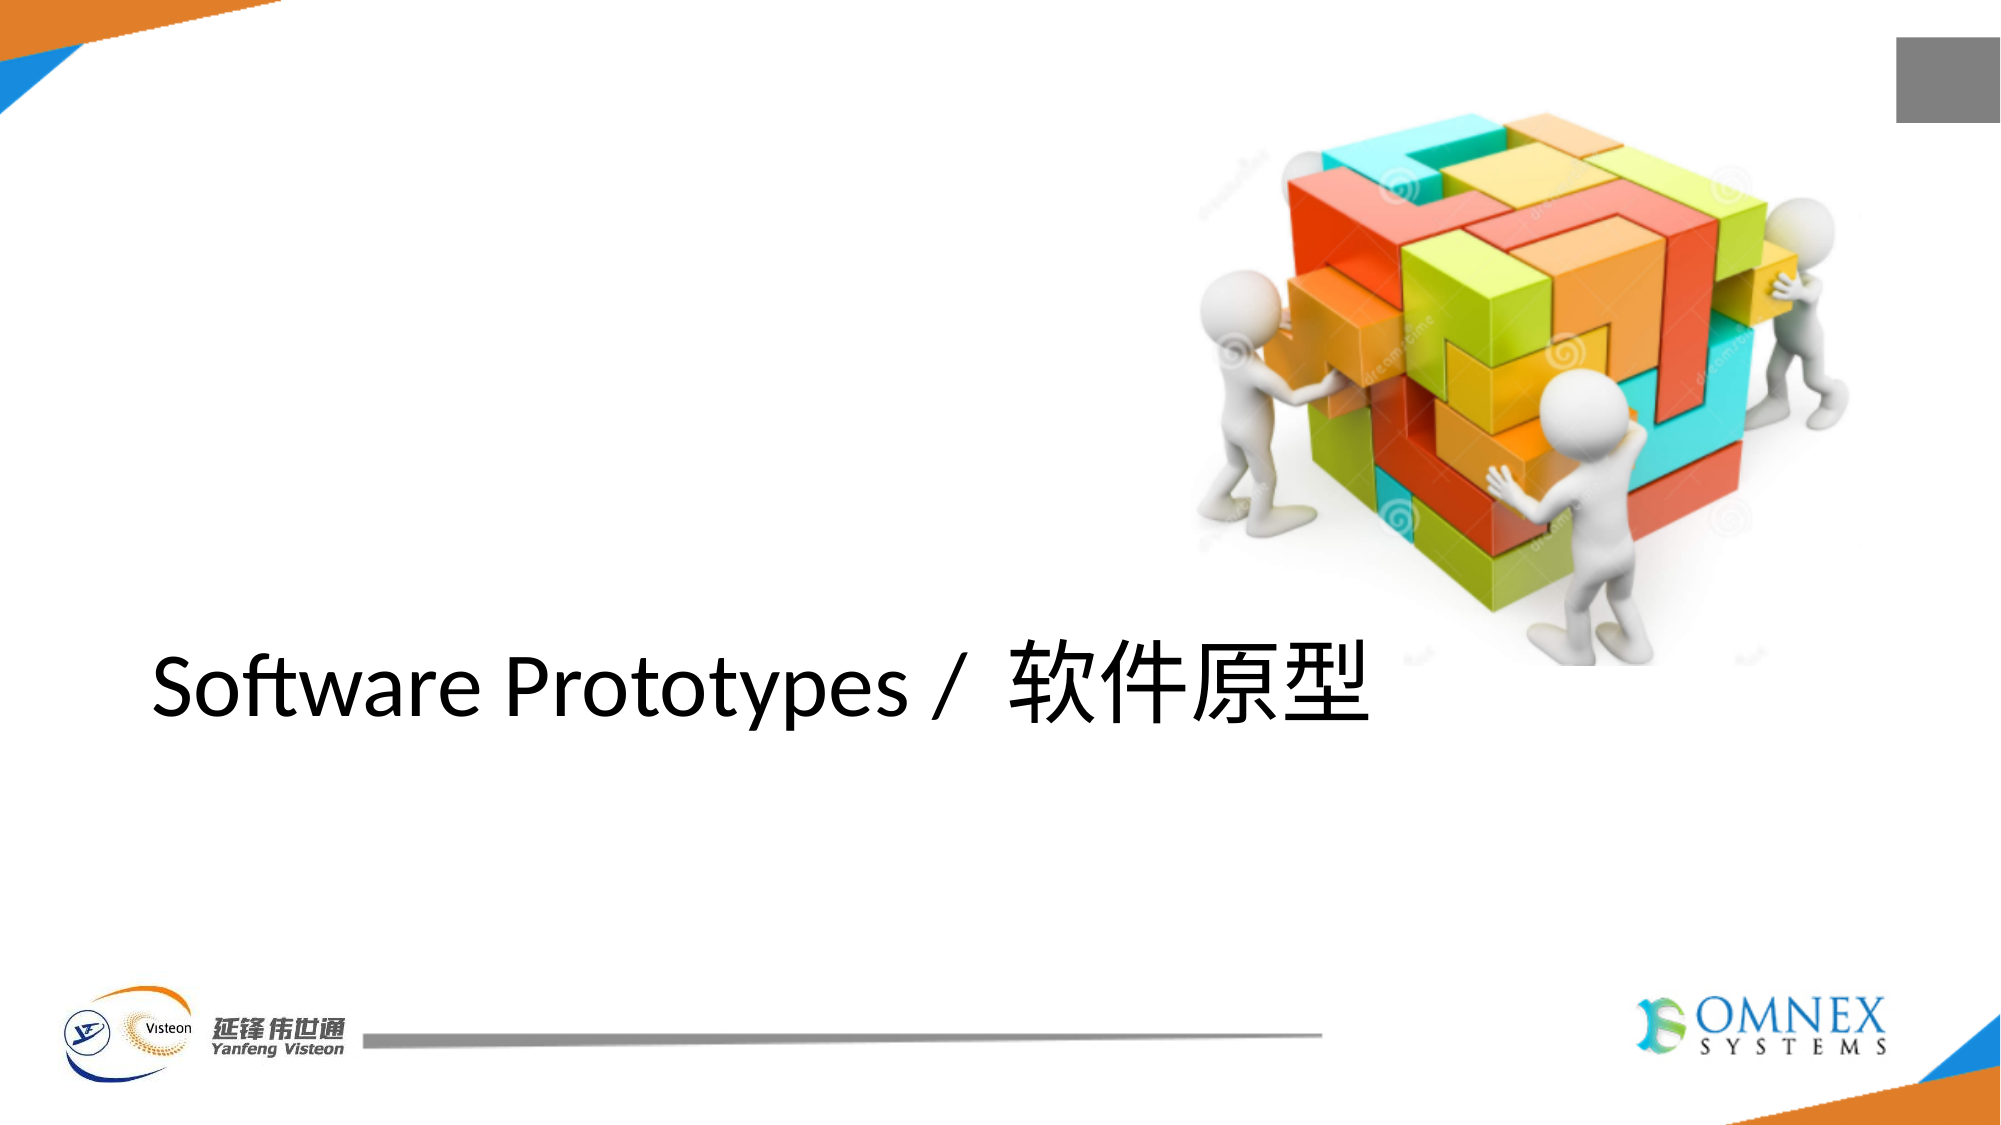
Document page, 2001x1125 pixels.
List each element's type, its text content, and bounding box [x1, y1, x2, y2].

picture [0, 0, 283, 116]
picture [1178, 106, 1862, 666]
picture [58, 971, 1354, 1083]
picture [1616, 987, 1897, 1069]
picture [1719, 1012, 2001, 1125]
title Software Prototypes / 软件原型 [136, 280, 1862, 749]
